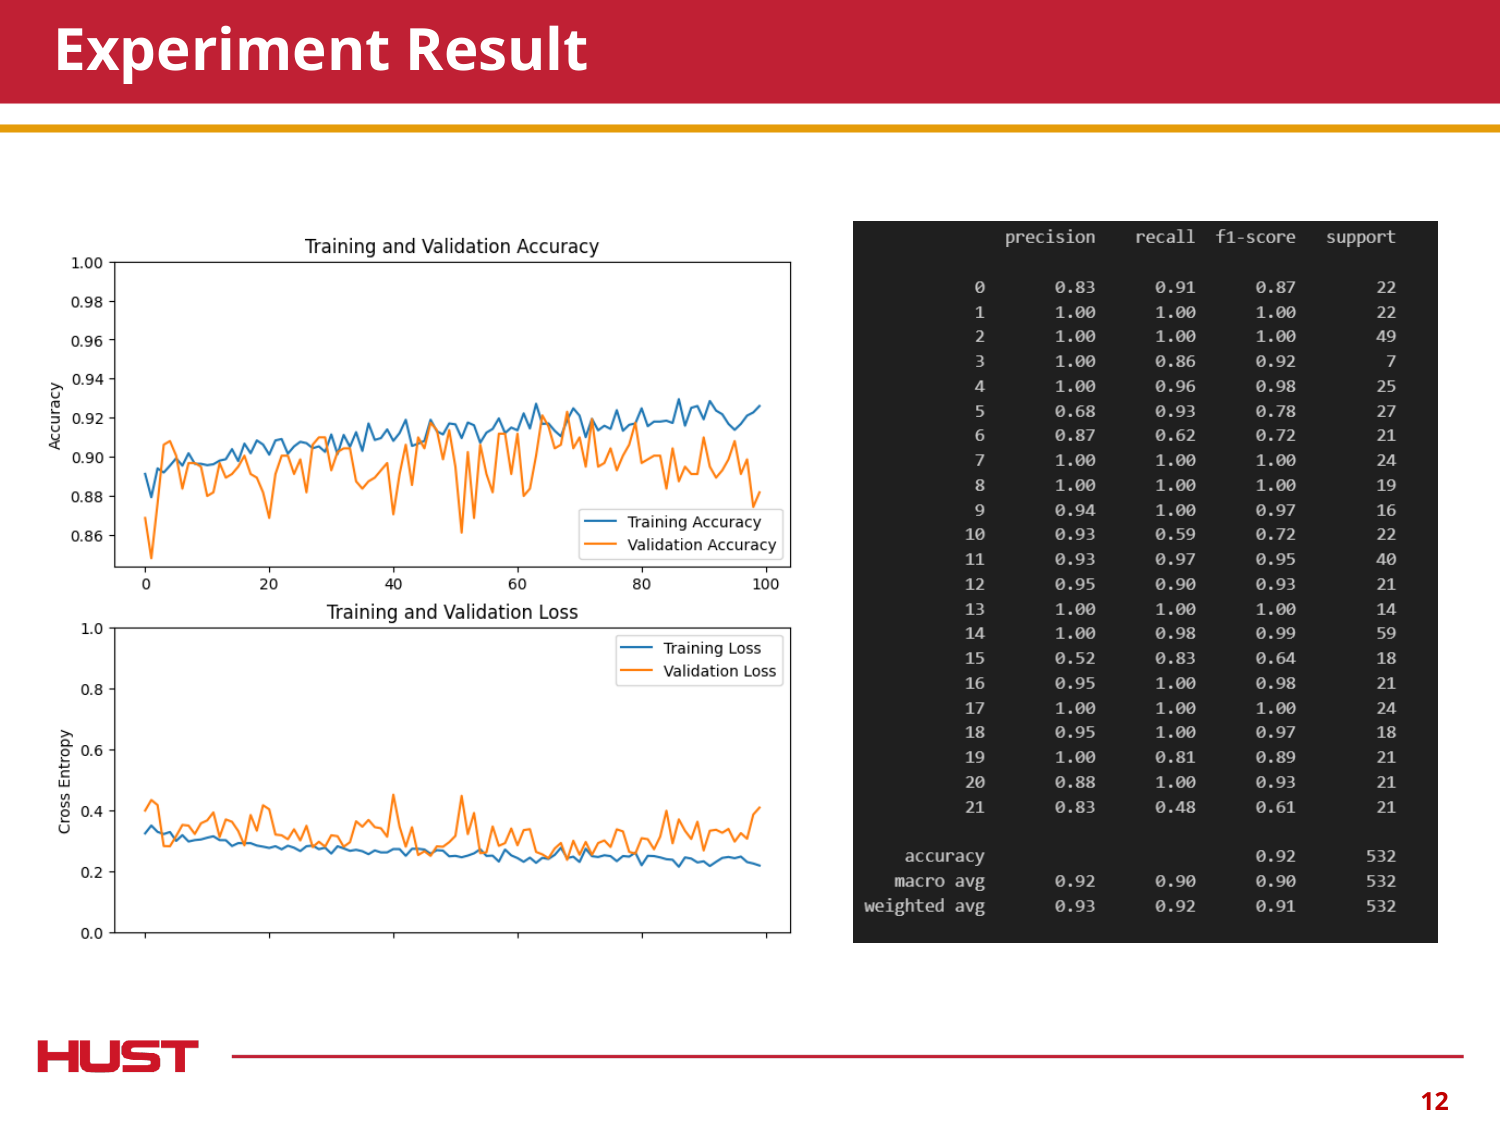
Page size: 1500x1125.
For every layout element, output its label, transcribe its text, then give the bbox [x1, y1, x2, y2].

slide_number ‹#› [1126, 1078, 1464, 1125]
title Experiment Result [38, 12, 1462, 87]
picture [0, 0, 1500, 1125]
